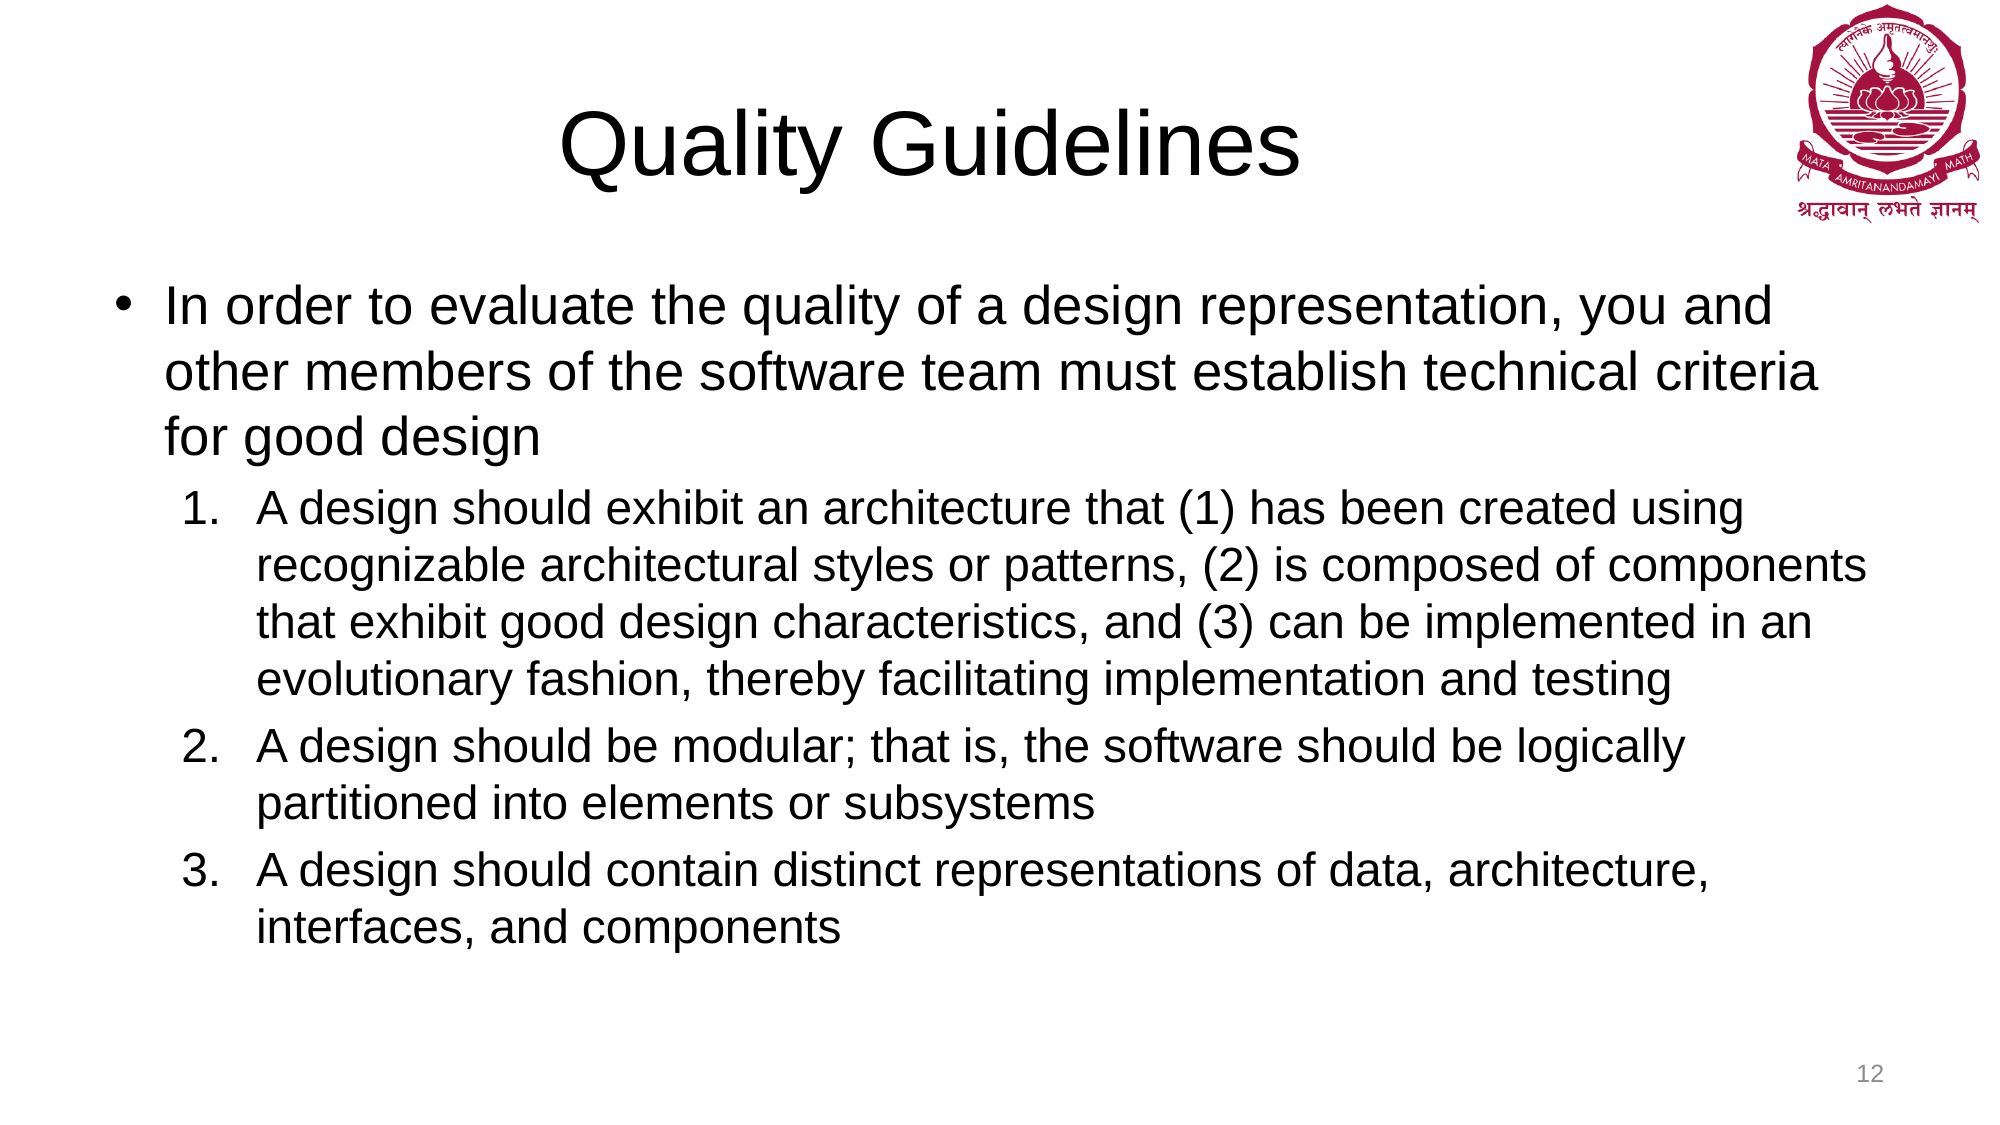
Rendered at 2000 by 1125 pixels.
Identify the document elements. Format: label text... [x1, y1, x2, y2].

slide_number 12 [1432, 1042, 1900, 1103]
picture [1776, 1, 2000, 225]
title Quality Guidelines [99, 45, 1763, 233]
list In order to evaluate the quality of a design representation, you and other members of the software team must establish technical criteria for good design A design should exhibit an architecture that (1) has been created using recognizable architectural styles or patterns, (2) is composed of components that exhibit good design characteristics, and (3) can be implemented in an evolutionary fashion, thereby facilitating implementation and testing A design should be modular; that is, the software should be logically partitioned into elements or subsystems A design should contain distinct representations of data, architecture, interfaces, and components [99, 262, 1900, 1005]
